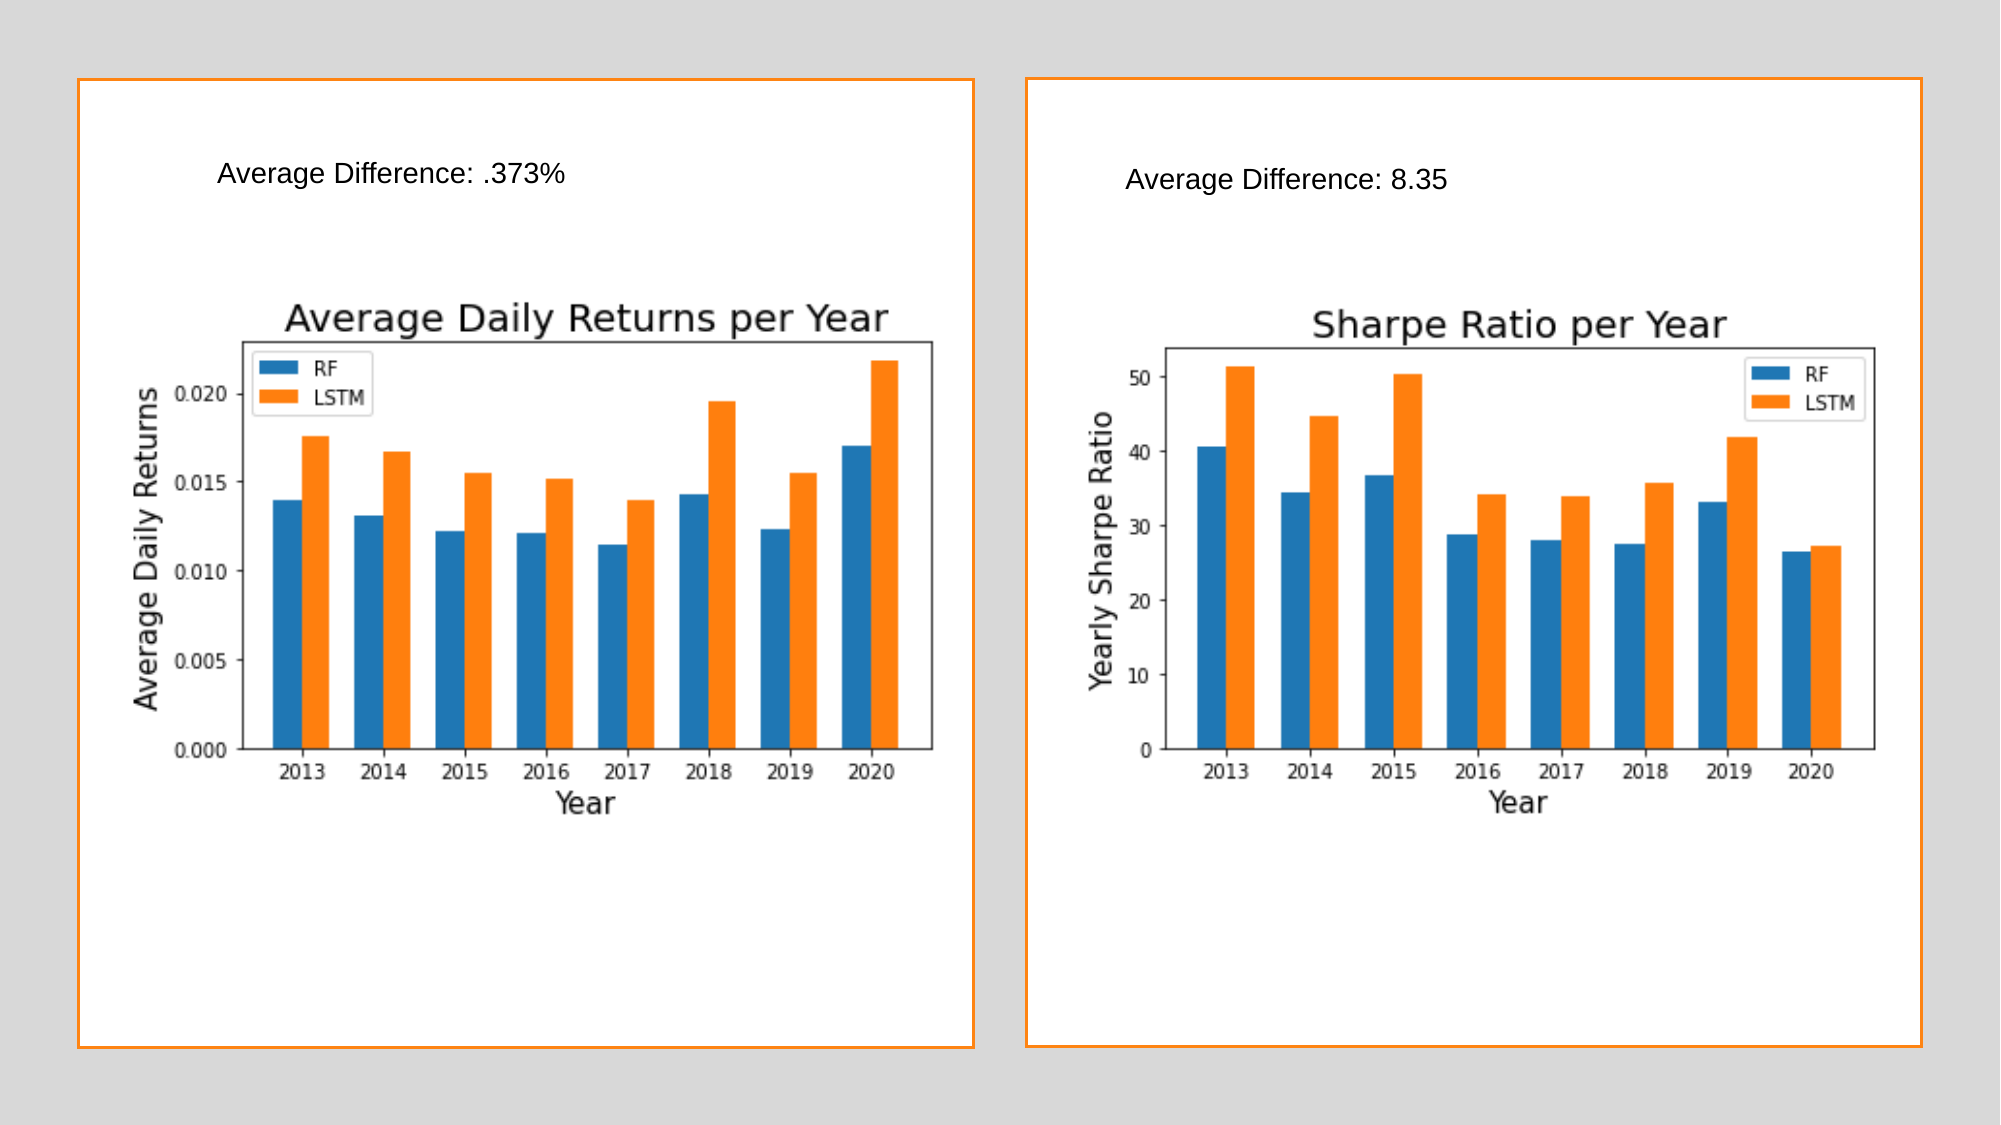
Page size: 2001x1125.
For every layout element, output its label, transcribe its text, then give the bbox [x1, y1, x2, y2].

text_box Average Difference: .373% [202, 139, 616, 205]
text_box [1026, 78, 1922, 1047]
picture [1053, 300, 1895, 825]
text_box [78, 79, 974, 1048]
picture [104, 297, 947, 830]
text_box Average Difference: 8.35 [1110, 145, 1609, 211]
text_box [0, 0, 2000, 1125]
